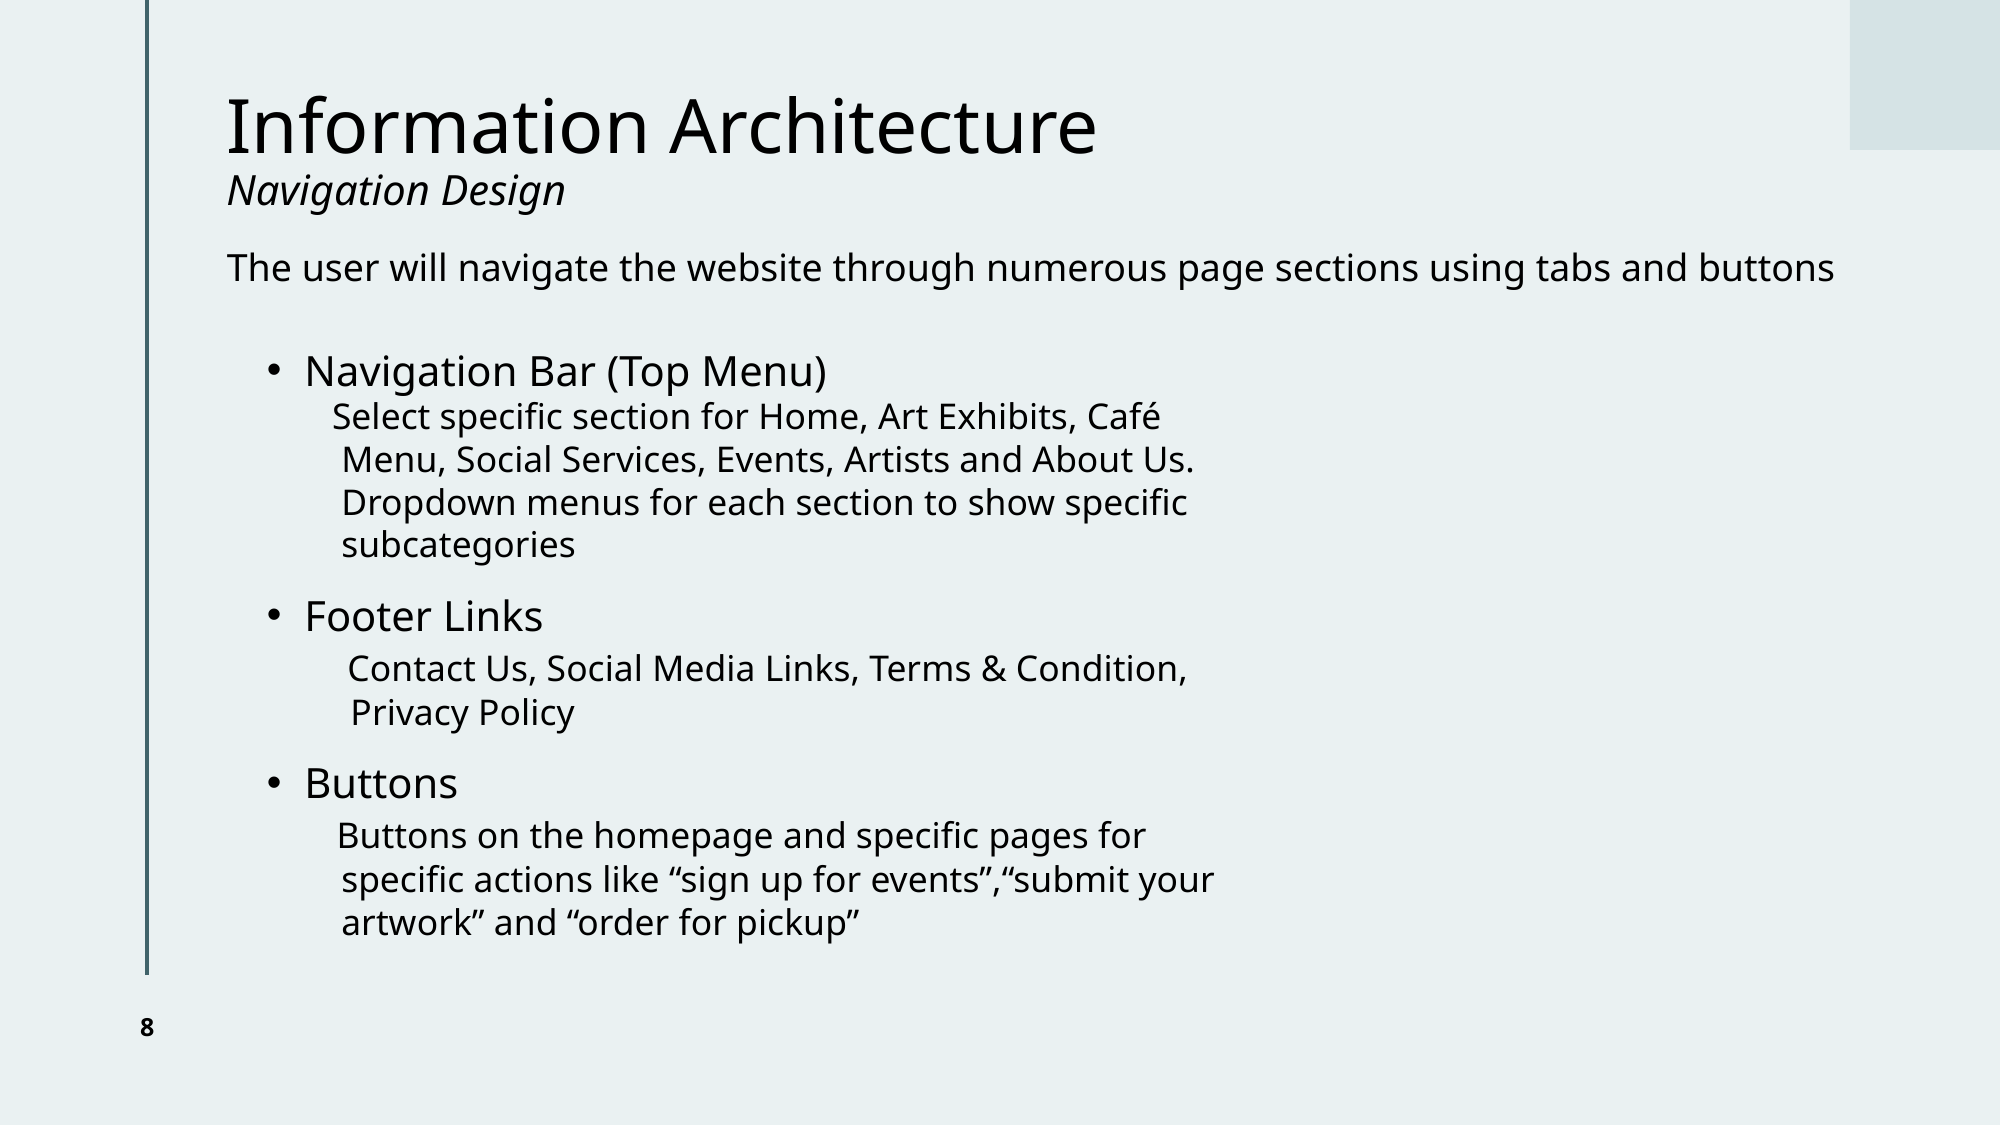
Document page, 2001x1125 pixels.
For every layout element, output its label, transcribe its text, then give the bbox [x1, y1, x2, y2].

title Information Architecture Navigation Design [226, 77, 1525, 227]
list Navigation Bar (Top Menu) Select specific section for Home, Art Exhibits, Café Menu, Social Services, Events, Artists and About Us. Dropdown menus for each section to show specific subcategories Footer Links Contact Us, Social Media Links, Terms & Condition, Privacy Policy Buttons Buttons on the homepage and specific pages for specific actions like “sign up for events”,“submit your artwork” and “order for pickup” [191, 286, 1525, 1001]
slide_number 8 [67, 975, 227, 1082]
text_box The user will navigate the website through numerous page sections using tabs and buttons [212, 236, 1886, 297]
